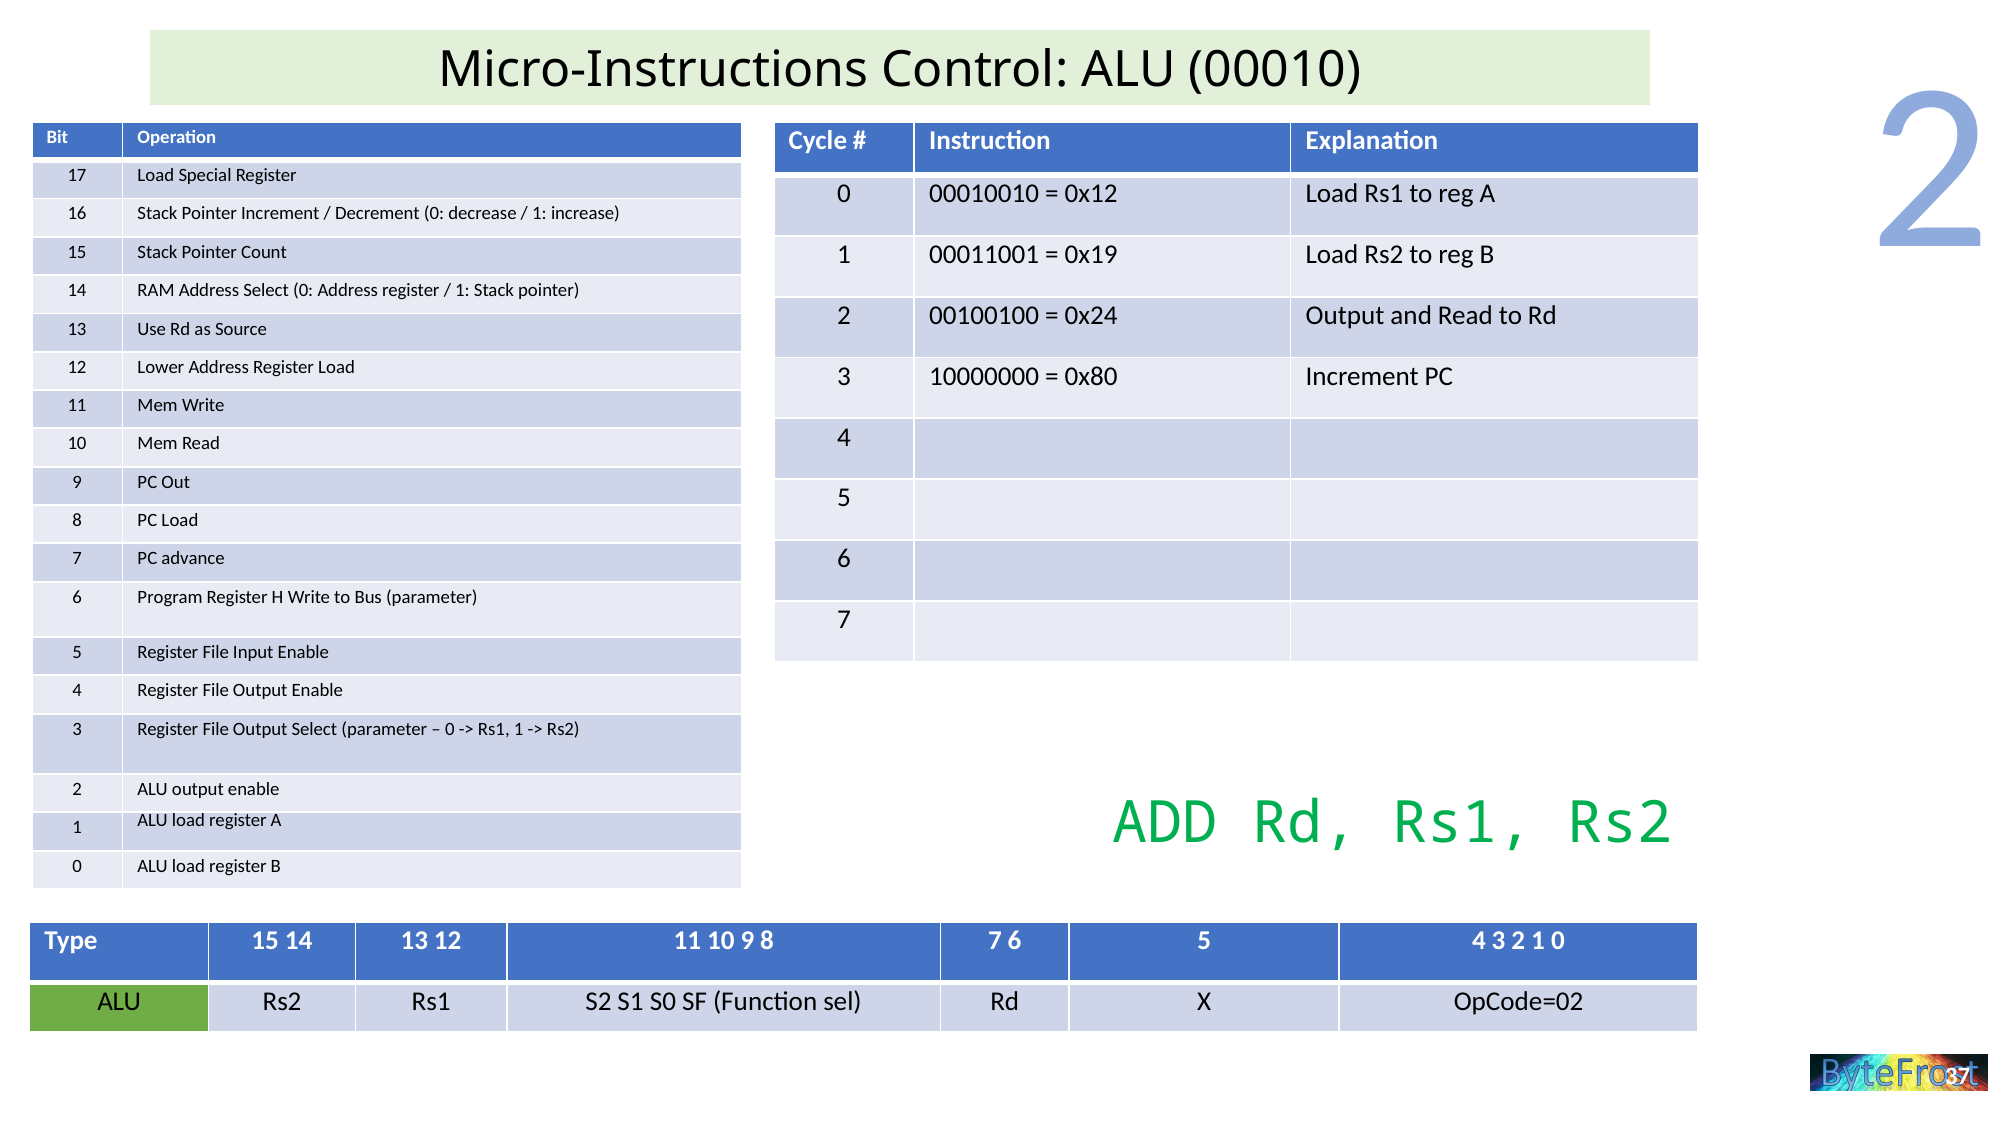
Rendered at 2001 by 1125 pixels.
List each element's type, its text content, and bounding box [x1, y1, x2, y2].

table_cell PC Out [123, 468, 741, 504]
table_cell RAM Address Select (0: Address register / 1: Stack pointer) [123, 276, 741, 313]
table_cell 1 [775, 237, 913, 296]
table_cell Rs2 [209, 985, 355, 1031]
table_cell 00010010 = 0x12 [915, 178, 1290, 235]
table_cell 8 [33, 506, 122, 542]
table_cell Stack Pointer Increment / Decrement (0: decrease / 1: increase) [123, 199, 741, 236]
table_cell 6 [775, 541, 913, 600]
table_cell [915, 541, 1290, 600]
table_header Instruction [915, 123, 1290, 172]
table_header 5 [1070, 923, 1338, 980]
table_cell [1291, 419, 1698, 478]
table_cell Output and Read to Rd [1291, 298, 1698, 357]
table_cell [1291, 480, 1698, 539]
table_cell PC advance [123, 544, 741, 581]
table_cell 4 [33, 676, 122, 713]
table_cell 4 [775, 419, 913, 478]
text_box 37 [1535, 1044, 1986, 1105]
table_cell ALU load register B [123, 852, 741, 888]
text_box 2 [1855, 0, 2000, 303]
table_header 4 3 2 1 0 [1340, 923, 1697, 980]
table_cell Rs1 [356, 985, 506, 1031]
table_cell 1 [33, 813, 122, 850]
table_cell Use Rd as Source [123, 314, 741, 351]
table_cell Mem Write [123, 391, 741, 427]
table_cell 12 [33, 353, 122, 389]
table_header Cycle # [775, 123, 913, 172]
text_box ADD Rd, Rs1, Rs2 [1062, 776, 1688, 862]
table_cell 10000000 = 0x80 [915, 358, 1290, 417]
table_cell Register File Output Enable [123, 676, 741, 713]
table_cell ALU [30, 985, 208, 1031]
table_cell 00100100 = 0x24 [915, 298, 1290, 357]
table_cell 17 [33, 163, 122, 198]
table_cell 2 [33, 775, 122, 811]
table_cell [915, 602, 1290, 661]
table_cell 7 [33, 544, 122, 581]
table_cell [1291, 602, 1698, 661]
table_cell 00011001 = 0x19 [915, 237, 1290, 296]
table_cell Rd [941, 985, 1068, 1031]
table_cell Mem Read [123, 429, 741, 466]
table_cell 0 [775, 178, 913, 235]
table_cell OpCode=02 [1340, 985, 1697, 1031]
title Micro-Instructions Control: ALU (00010) [150, 29, 1650, 105]
table_cell S2 S1 S0 SF (Function sel) [508, 985, 940, 1031]
table_cell [1291, 541, 1698, 600]
table_cell 5 [775, 480, 913, 539]
table_cell PC Load [123, 506, 741, 542]
table_cell Load Rs2 to reg B [1291, 237, 1698, 296]
table_cell 3 [775, 358, 913, 417]
picture [1810, 1054, 1988, 1091]
table_cell Increment PC [1291, 358, 1698, 417]
table_cell 7 [775, 602, 913, 661]
table_cell Lower Address Register Load [123, 353, 741, 389]
table_cell 11 [33, 391, 122, 427]
table_cell [915, 419, 1290, 478]
table_cell 16 [33, 199, 122, 236]
table_header 15 14 [209, 923, 355, 980]
table_header 11 10 9 8 [508, 923, 940, 980]
table_cell Register File Input Enable [123, 638, 741, 674]
table_header Bit [33, 123, 122, 157]
table_cell ALU load register A [123, 813, 741, 850]
table_cell 6 [33, 583, 122, 636]
table_header Operation [123, 123, 741, 157]
table_cell X [1070, 985, 1338, 1031]
table_cell 15 [33, 238, 122, 274]
table_cell Stack Pointer Count [123, 238, 741, 274]
table_cell 10 [33, 429, 122, 466]
table_cell 9 [33, 468, 122, 504]
table_cell Register File Output Select (parameter – 0 -> Rs1, 1 -> Rs2) [123, 715, 741, 773]
table_cell 13 [33, 314, 122, 351]
table_cell 2 [775, 298, 913, 357]
table_cell Program Register H Write to Bus (parameter) [123, 583, 741, 636]
table_header Explanation [1291, 123, 1698, 172]
table_header 7 6 [941, 923, 1068, 980]
table_header Type [30, 923, 208, 980]
table_cell 0 [33, 852, 122, 888]
table_cell ALU output enable [123, 775, 741, 811]
table_header 13 12 [356, 923, 506, 980]
table_cell Load Rs1 to reg A [1291, 178, 1698, 235]
table_cell 5 [33, 638, 122, 674]
table_cell 14 [33, 276, 122, 313]
table_cell 3 [33, 715, 122, 773]
table_cell Load Special Register [123, 163, 741, 198]
table_cell [915, 480, 1290, 539]
